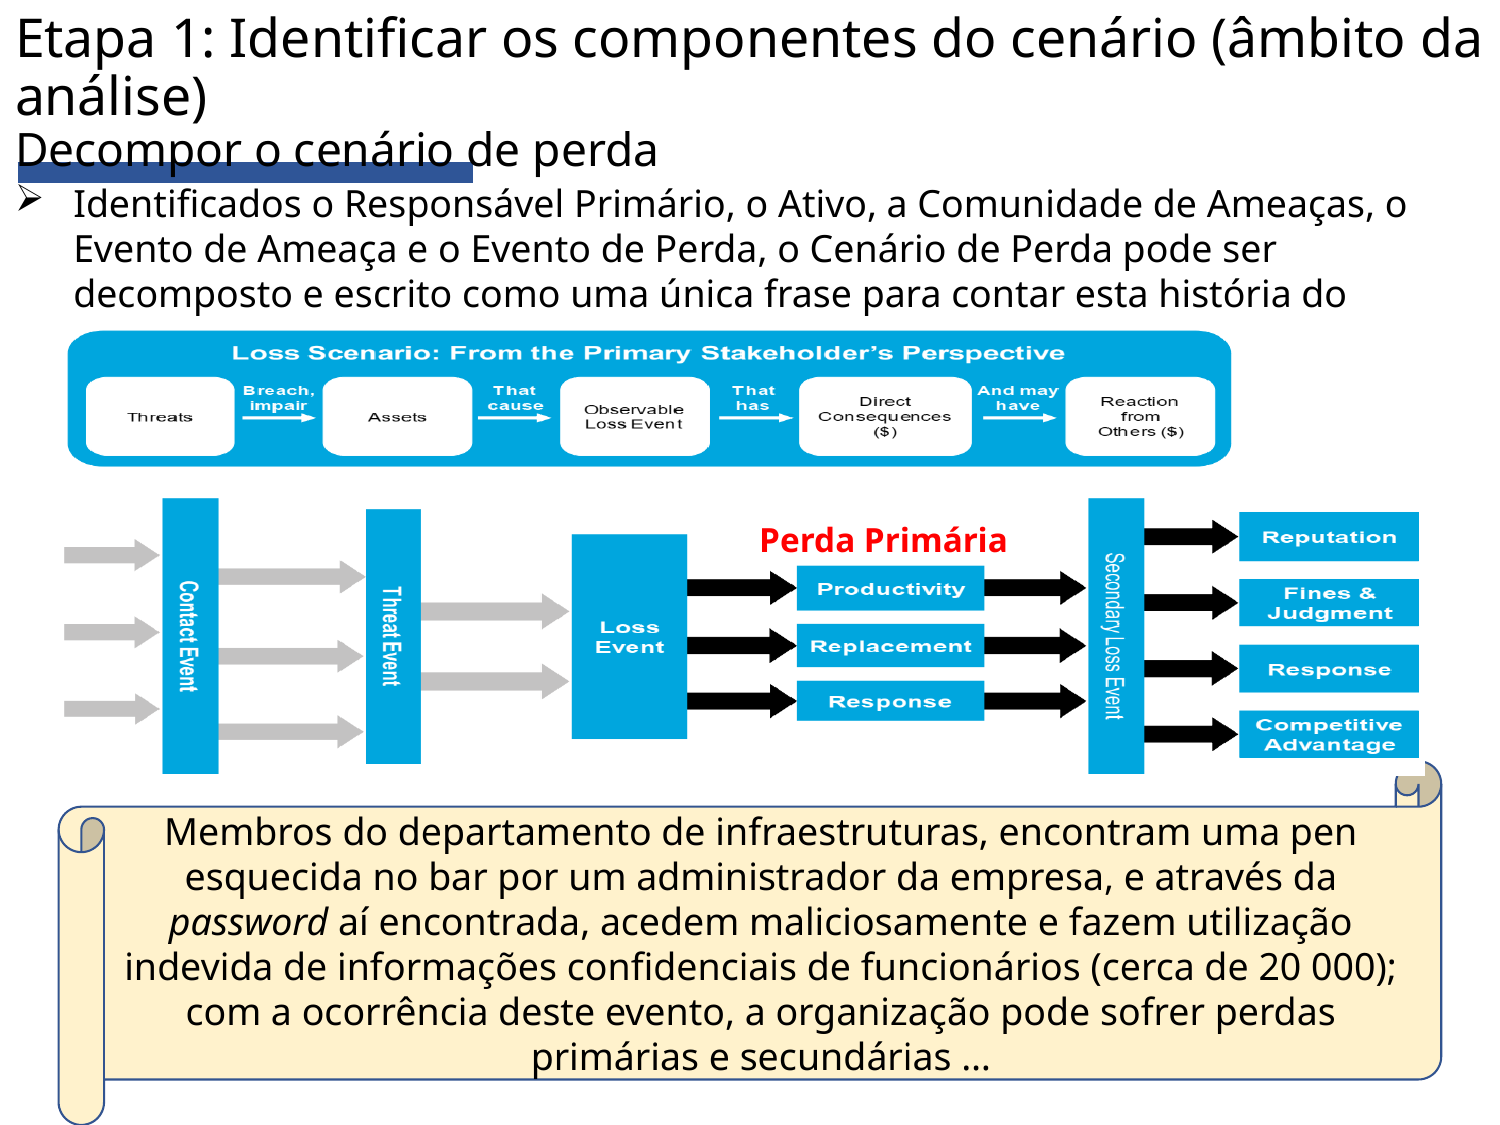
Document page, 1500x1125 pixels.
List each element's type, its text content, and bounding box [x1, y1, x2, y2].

title Etapa 1: Identificar os componentes do cenário (âmbito da análise) Decompor o cenário de perda [0, 3, 1500, 172]
text_box Membros do departamento de infraestruturas, encontram uma pen esquecida no bar por um administrador da empresa, e através da password aí encontrada, acedem maliciosamente e fazem utilização indevida de informações confidenciais de funcionários (cerca de 20 000); com a ocorrência deste evento, a organização pode sofrer perdas primárias e secundárias … [57, 761, 1443, 1125]
picture [42, 323, 1425, 776]
list Identificados o Responsável Primário, o Ativo, a Comunidade de Ameaças, o Evento de Ameaça e o Evento de Perda, o Cenário de Perda pode ser decomposto e escrito como uma única frase para contar esta história do cenário de perda ou dano: [0, 172, 1500, 887]
